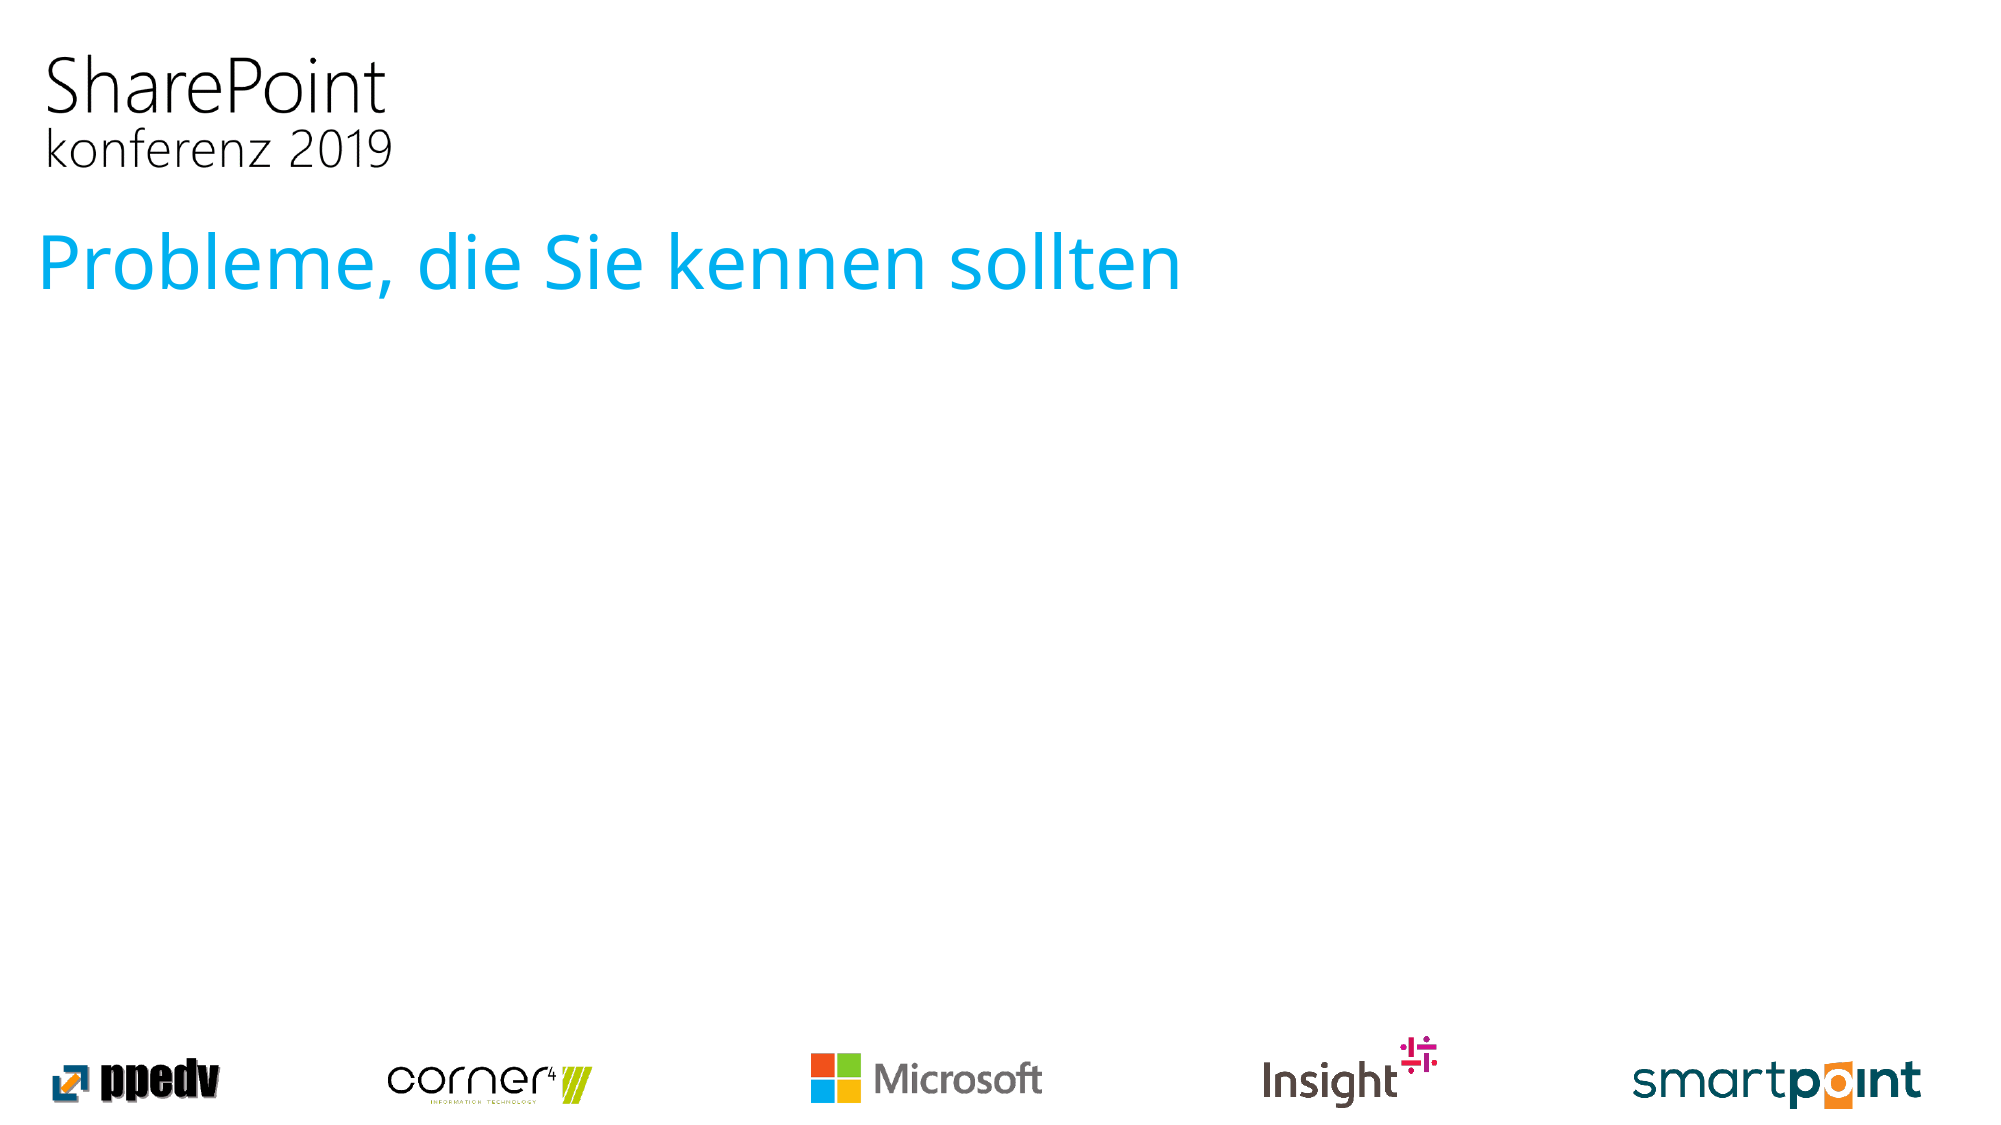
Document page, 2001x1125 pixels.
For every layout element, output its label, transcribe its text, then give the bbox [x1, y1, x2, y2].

title Probleme, die Sie kennen sollten [21, 199, 1522, 313]
picture [339, 983, 628, 1125]
picture [36, 51, 402, 180]
picture [1605, 1040, 1953, 1125]
picture [811, 1020, 1042, 1125]
picture [46, 1057, 227, 1103]
picture [1264, 1036, 1437, 1108]
